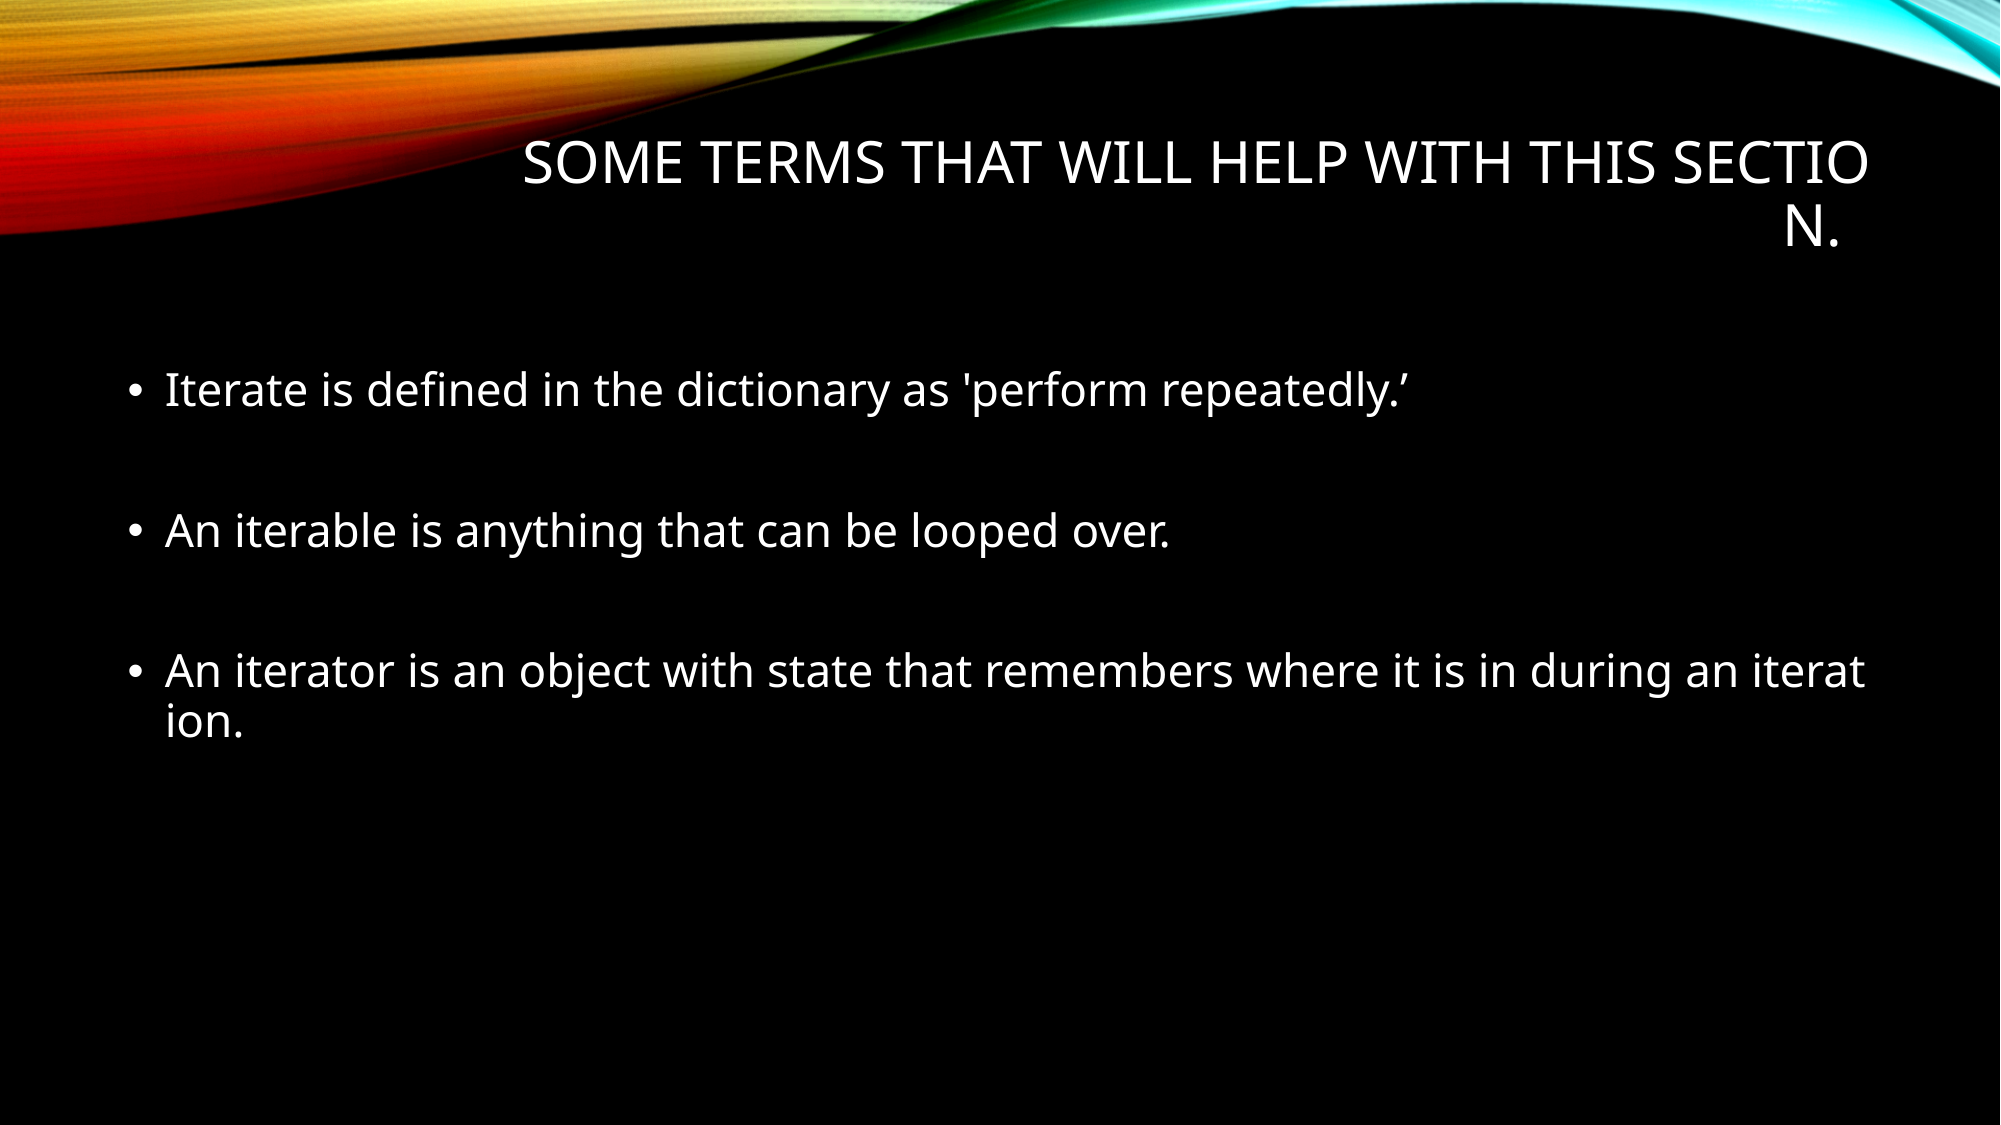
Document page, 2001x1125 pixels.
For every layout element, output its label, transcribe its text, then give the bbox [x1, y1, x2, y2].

text_box Some terms that will help with this section. [474, 125, 1888, 338]
picture [0, 0, 2000, 237]
text_box Iterate is defined in the dictionary as 'perform repeatedly.’ An iterable is anything that can be looped over. An iterator is an object with state that remembers where it is in during an iteration. [112, 359, 1888, 1020]
